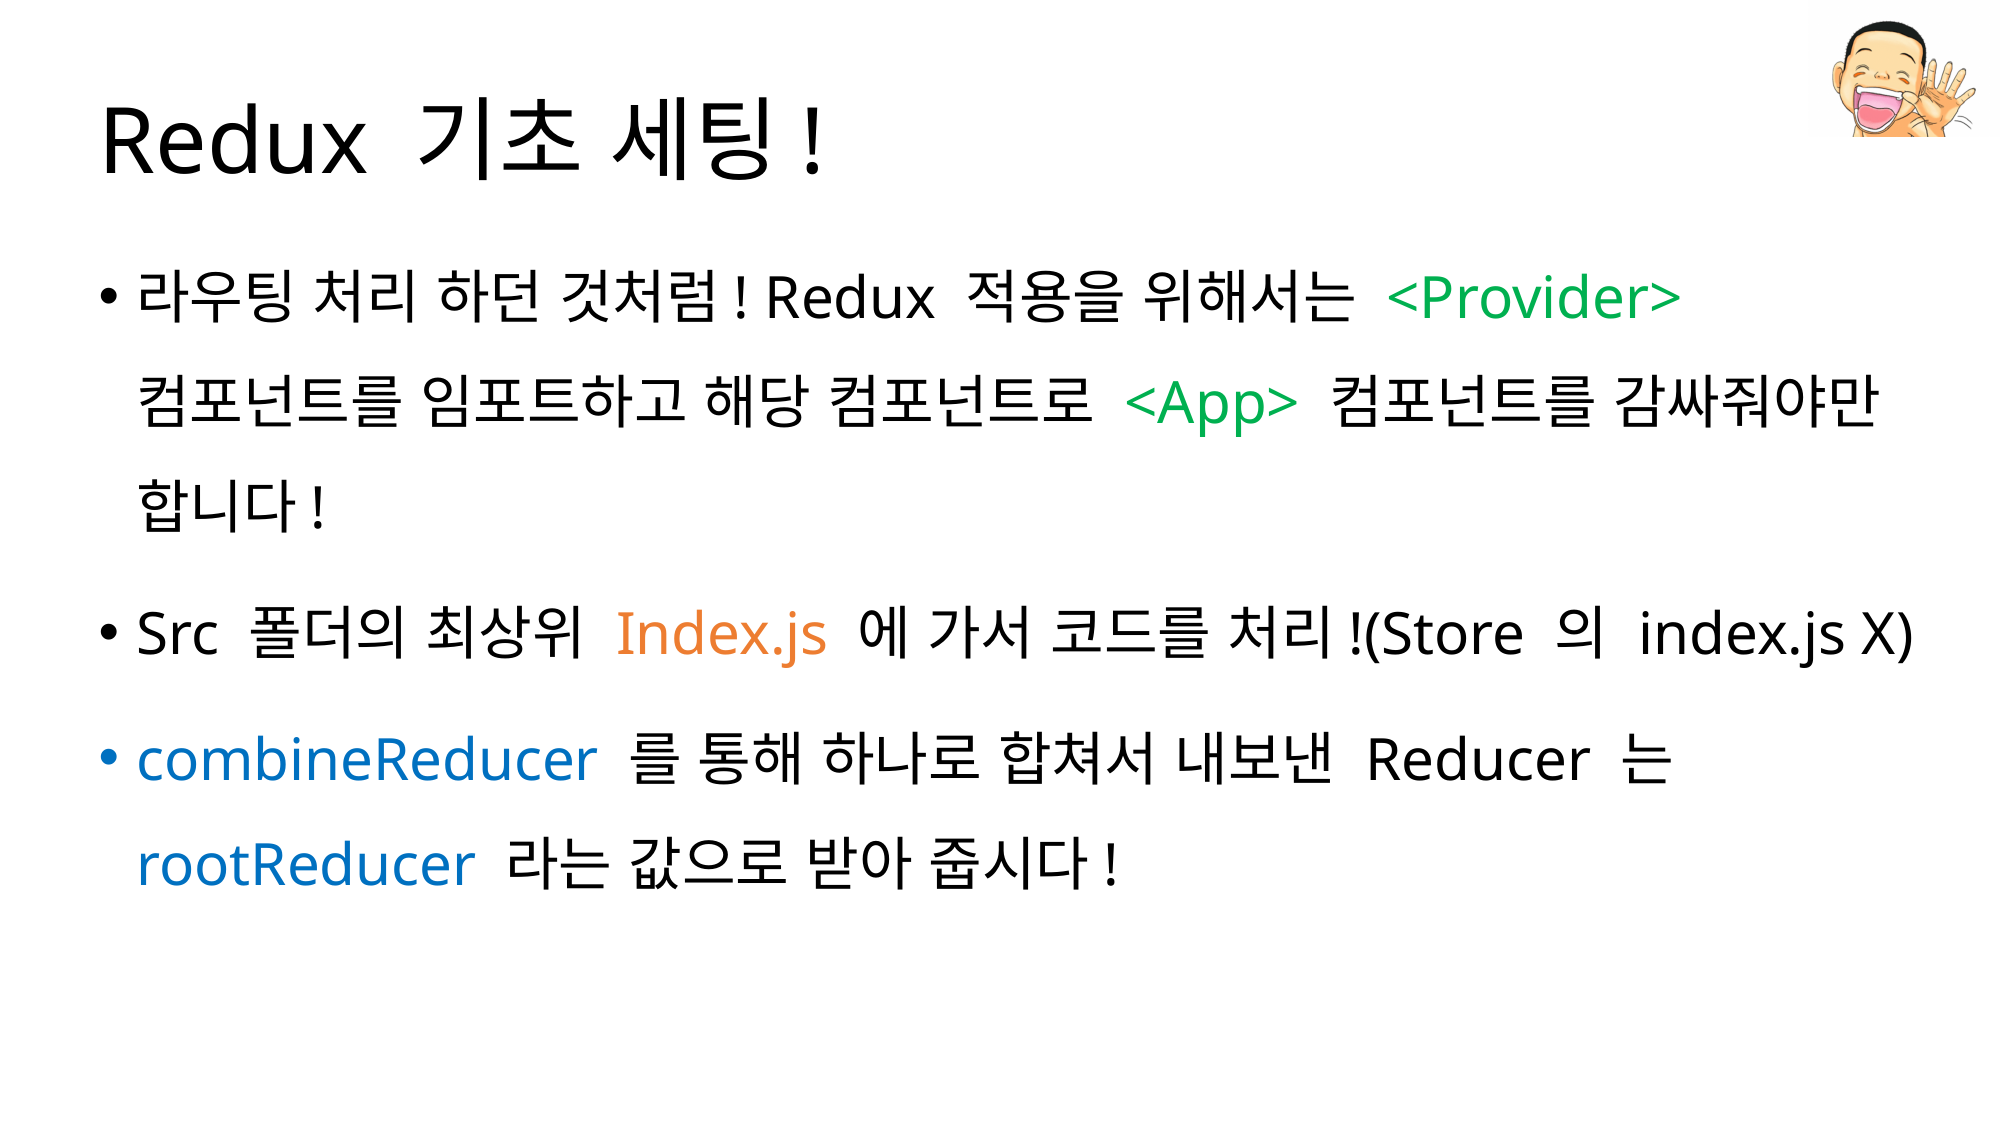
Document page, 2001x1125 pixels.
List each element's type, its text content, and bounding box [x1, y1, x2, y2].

title Redux 기초 세팅! [83, 0, 1931, 217]
picture [1931, 0, 2000, 137]
list 라우팅 처리 하던 것처럼! Redux 적용을 위해서는 <Provider> 컴포넌트를 임포트하고 해당 컴포넌트로 <App> 컴포넌트를 감싸줘야만 합니다! Src 폴더의 최상위 Index.js 에 가서 코드를 처리!(Store 의 index.js X) combineReducer 를 통해 하나로 합쳐서 내보낸 Reducer 는 rootReducer 라는 값으로 받아 줍시다! [83, 217, 1931, 1125]
